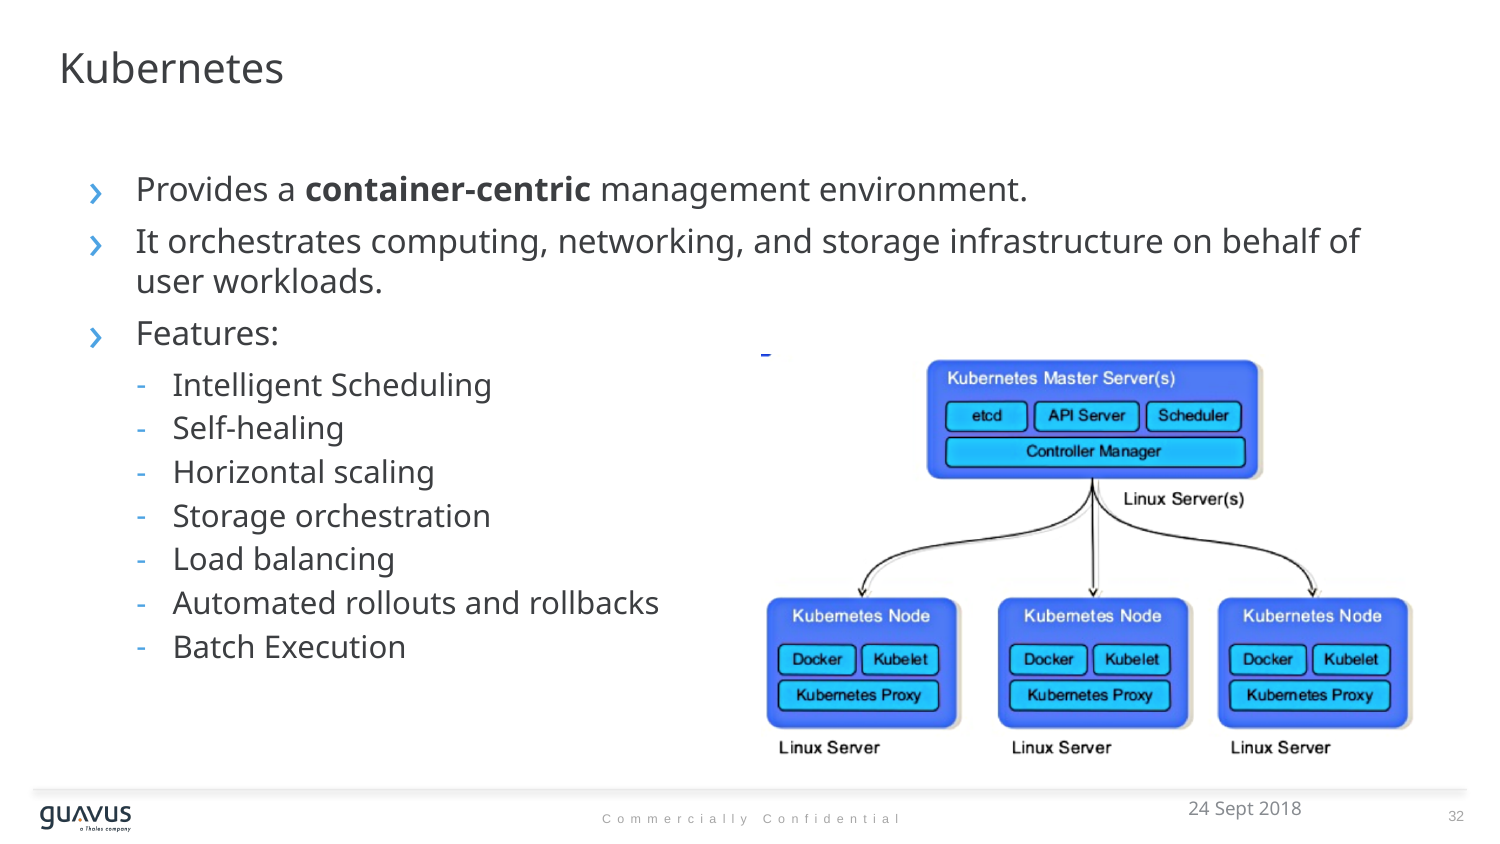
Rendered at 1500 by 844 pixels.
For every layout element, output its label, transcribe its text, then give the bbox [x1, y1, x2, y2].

picture [27, 796, 146, 841]
title Kubernetes [43, 10, 1467, 130]
picture [760, 354, 1415, 761]
list Provides a container-centric management environment. It orchestrates computing, networking, and storage infrastructure on behalf of user workloads. Features: Intelligent Scheduling Self-healing Horizontal scaling Storage orchestration Load balancing Automated rollouts and rollbacks Batch Execution [44, 160, 1444, 740]
